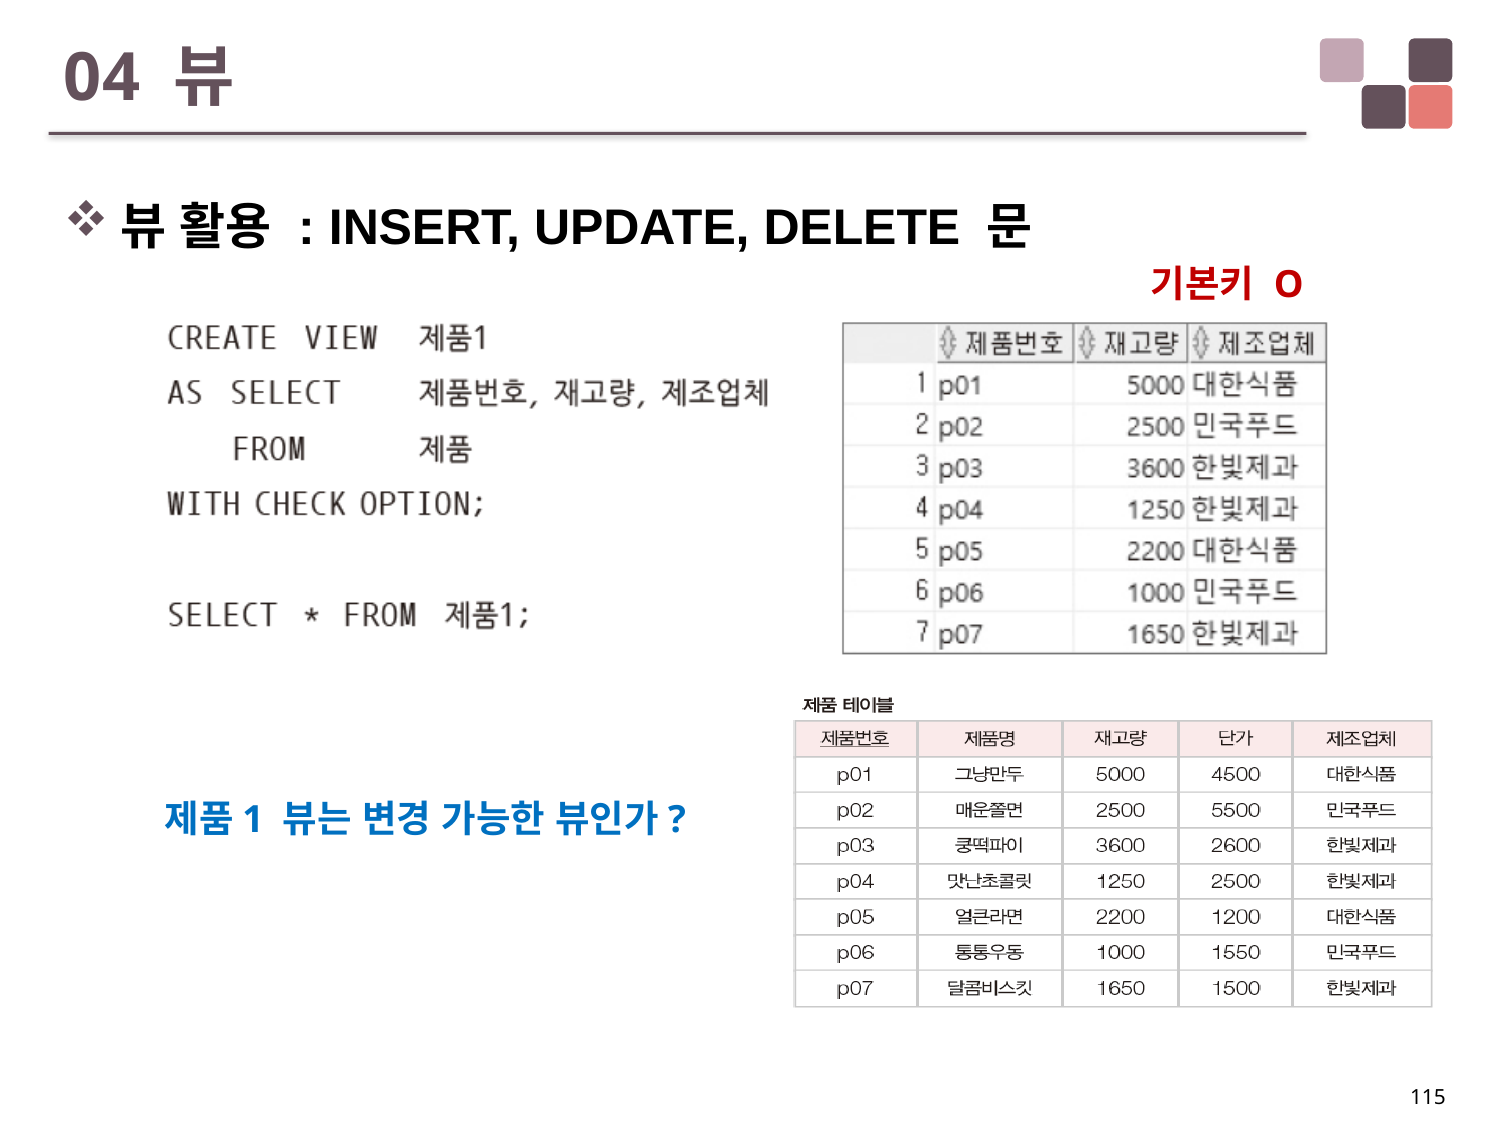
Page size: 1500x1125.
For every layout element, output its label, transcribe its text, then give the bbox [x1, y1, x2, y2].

picture [159, 296, 1343, 665]
picture [786, 687, 1445, 1014]
list 뷰 활용 : INSERT, UPDATE, DELETE 문 [48, 187, 1452, 1097]
title 04 뷰 [48, 25, 1459, 123]
text_box 기본키 O [1135, 252, 1319, 295]
text_box 제품1 뷰는 변경 가능한 뷰인가? [149, 787, 702, 848]
